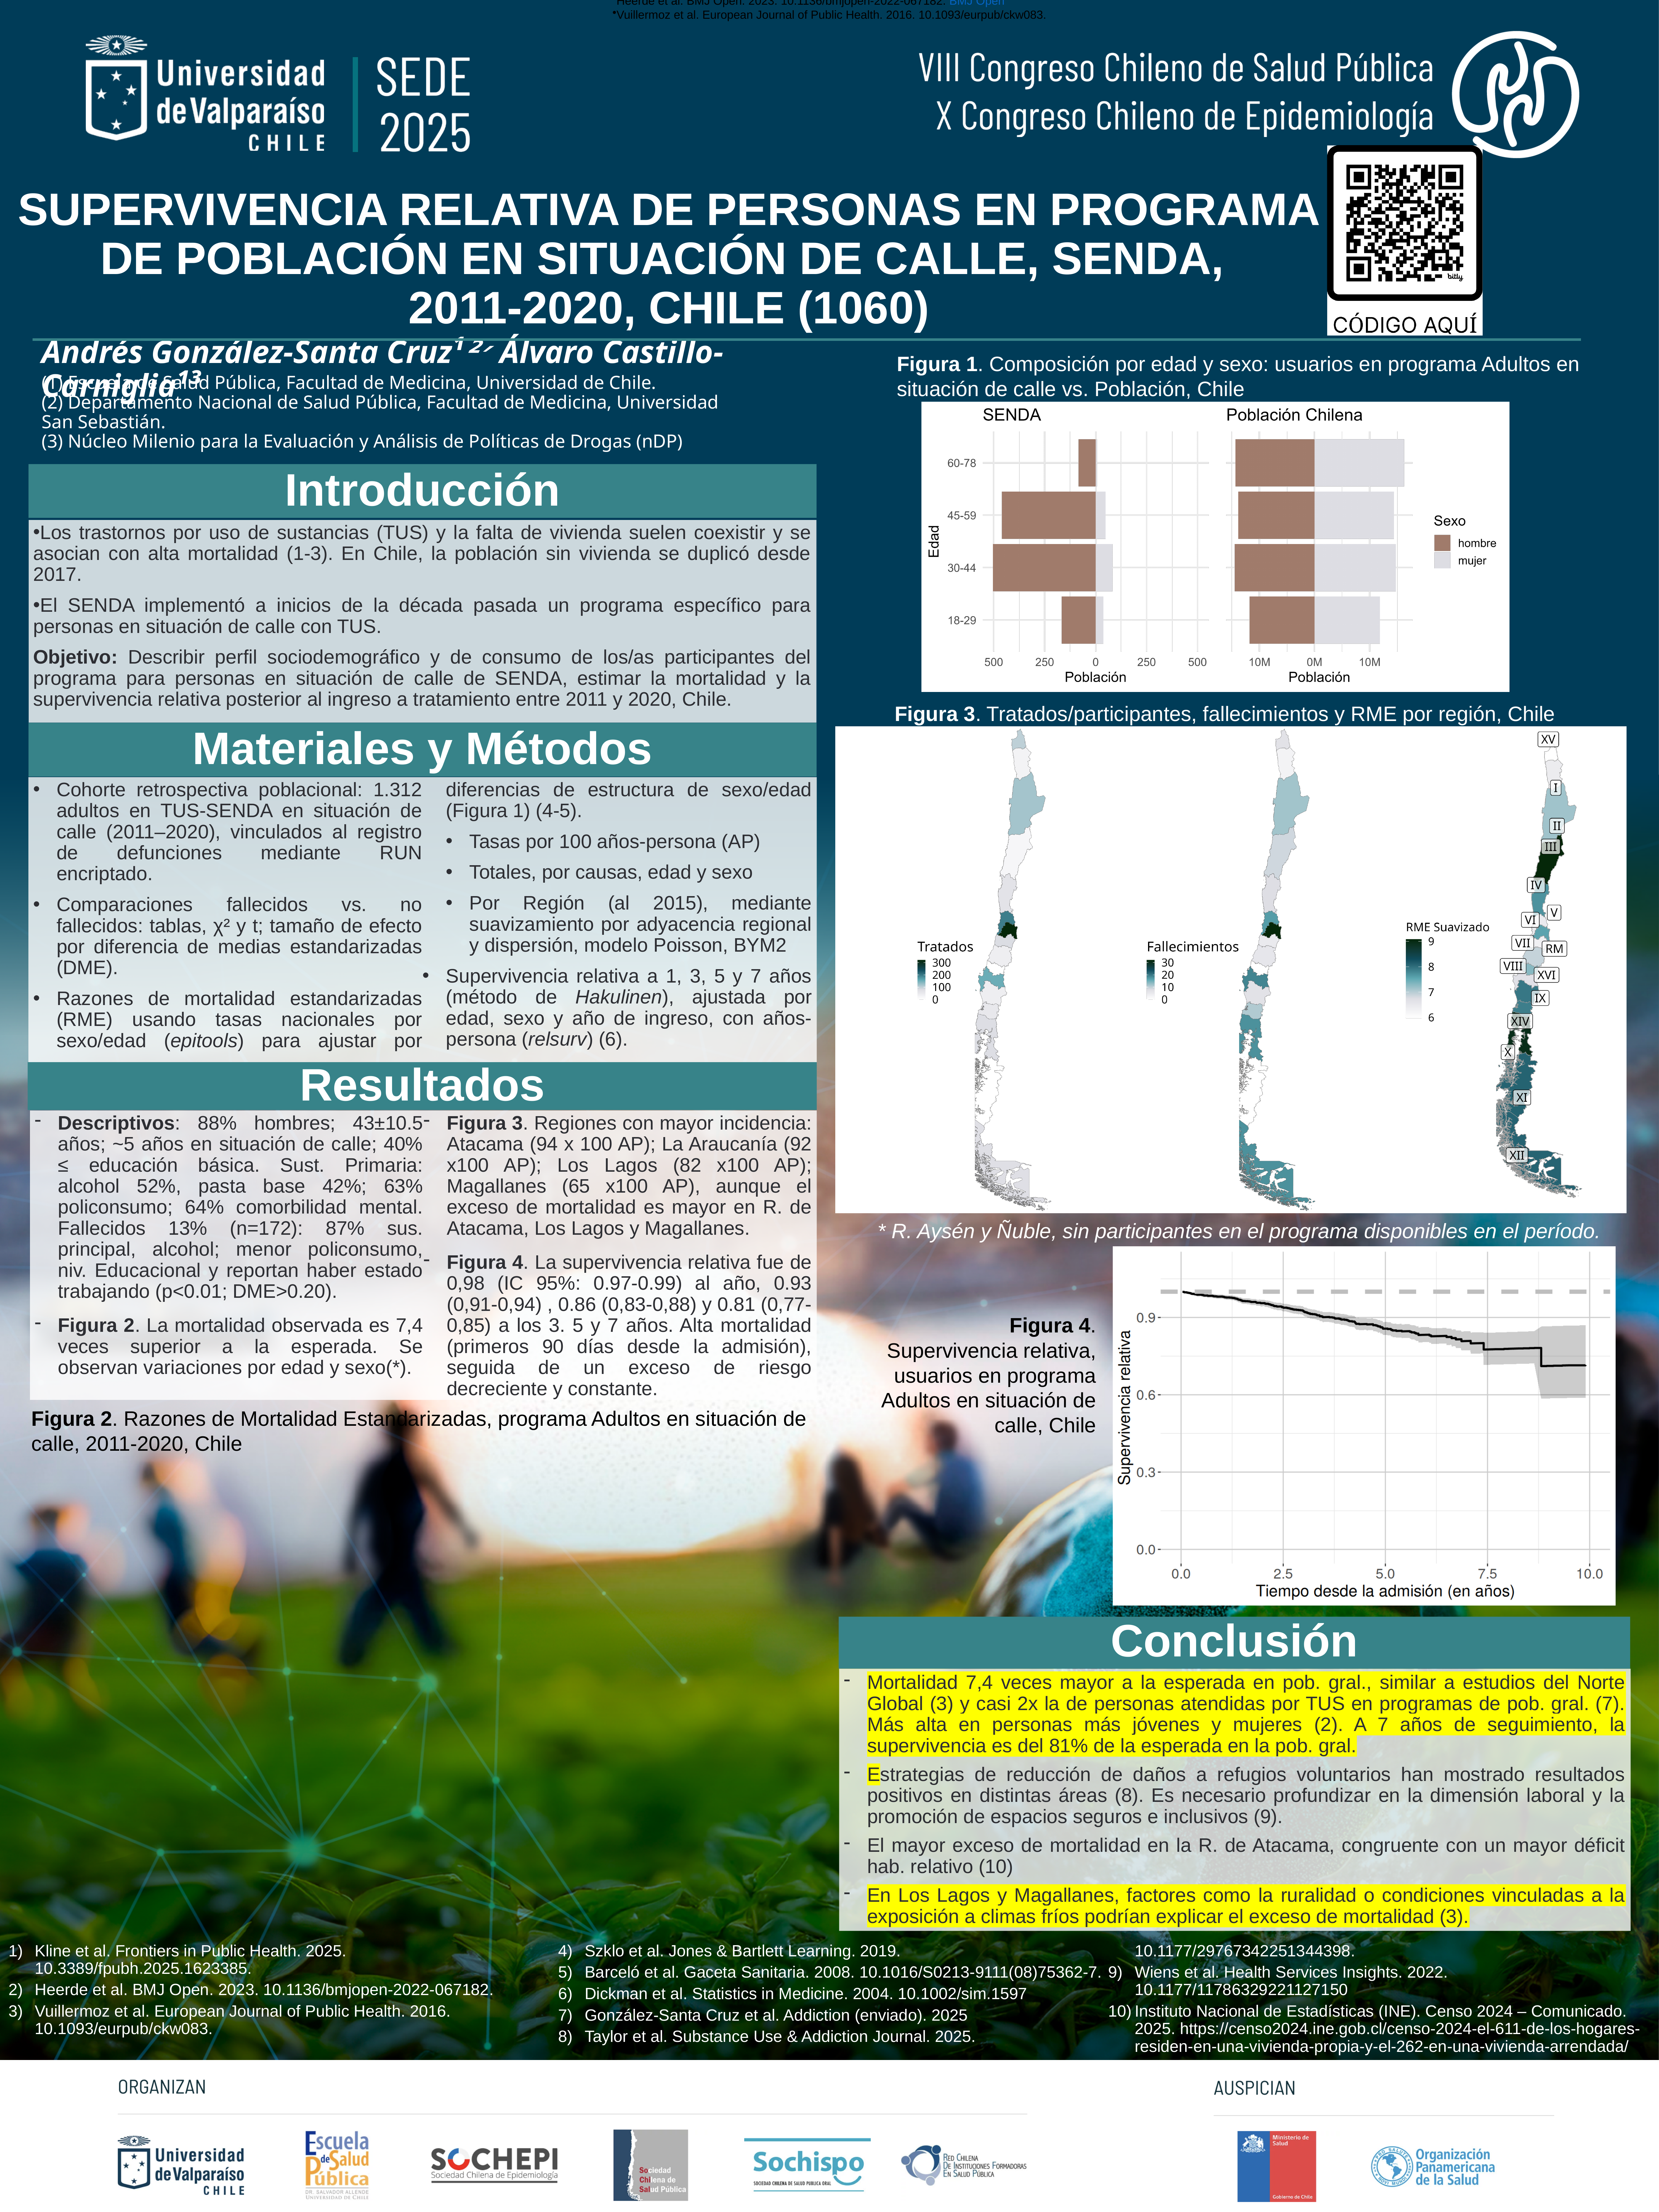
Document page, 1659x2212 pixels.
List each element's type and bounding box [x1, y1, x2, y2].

picture [1328, 145, 1483, 335]
text_box [0, 0, 1659, 2212]
picture [1113, 1246, 1616, 1606]
picture [922, 402, 1509, 692]
picture [835, 727, 1627, 1213]
